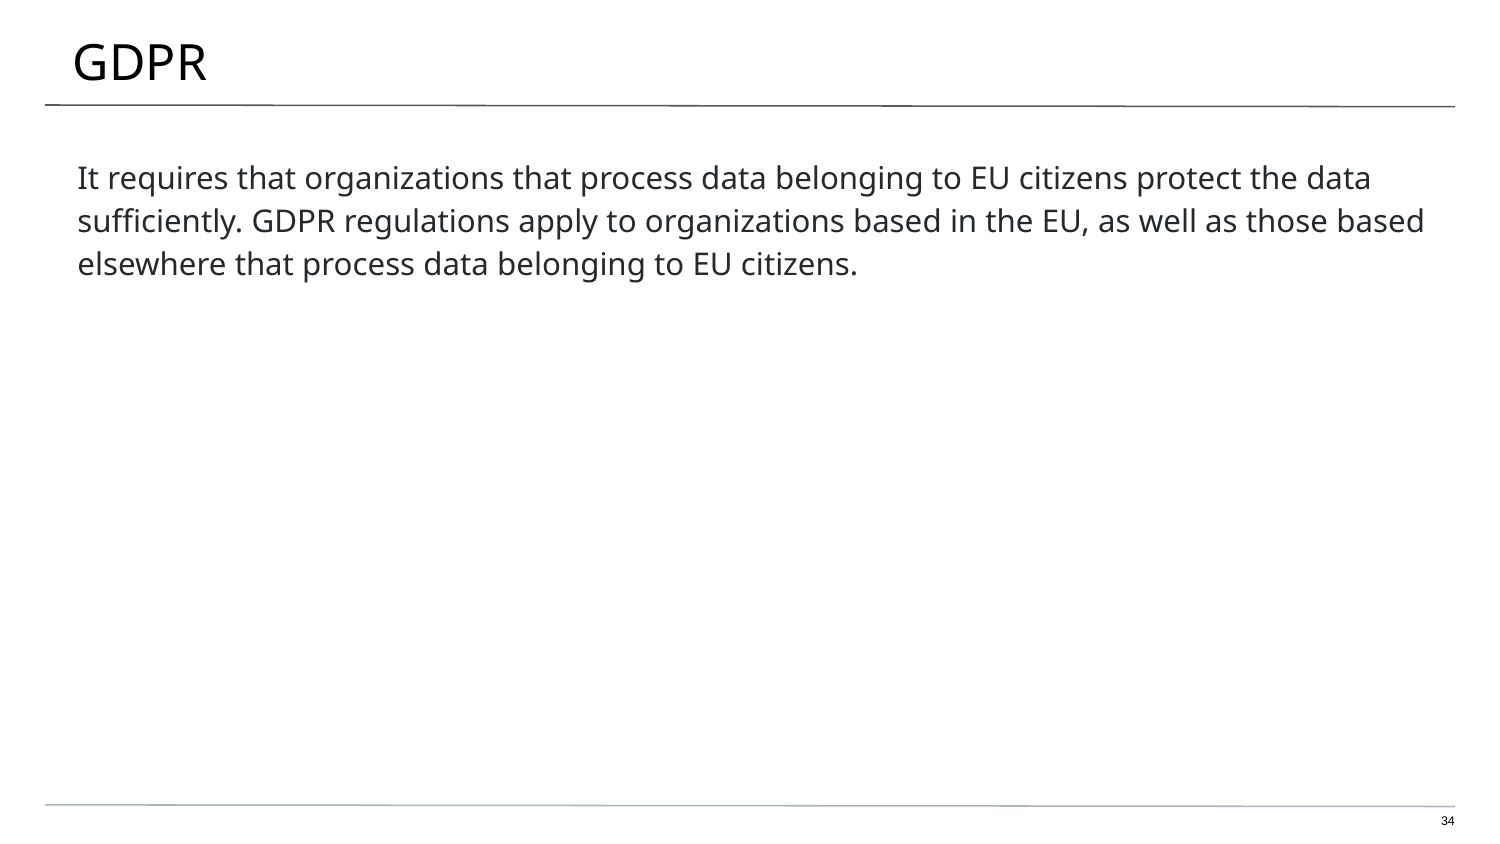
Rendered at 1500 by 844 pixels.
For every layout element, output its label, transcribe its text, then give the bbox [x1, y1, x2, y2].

slide_number 34 [1412, 813, 1455, 831]
text_box It requires that organizations that process data belonging to EU citizens protect the data sufficiently. GDPR regulations apply to organizations based in the EU, as well as those based elsewhere that process data belonging to EU citizens. [62, 137, 1472, 266]
title GDPR [0, 0, 1500, 88]
